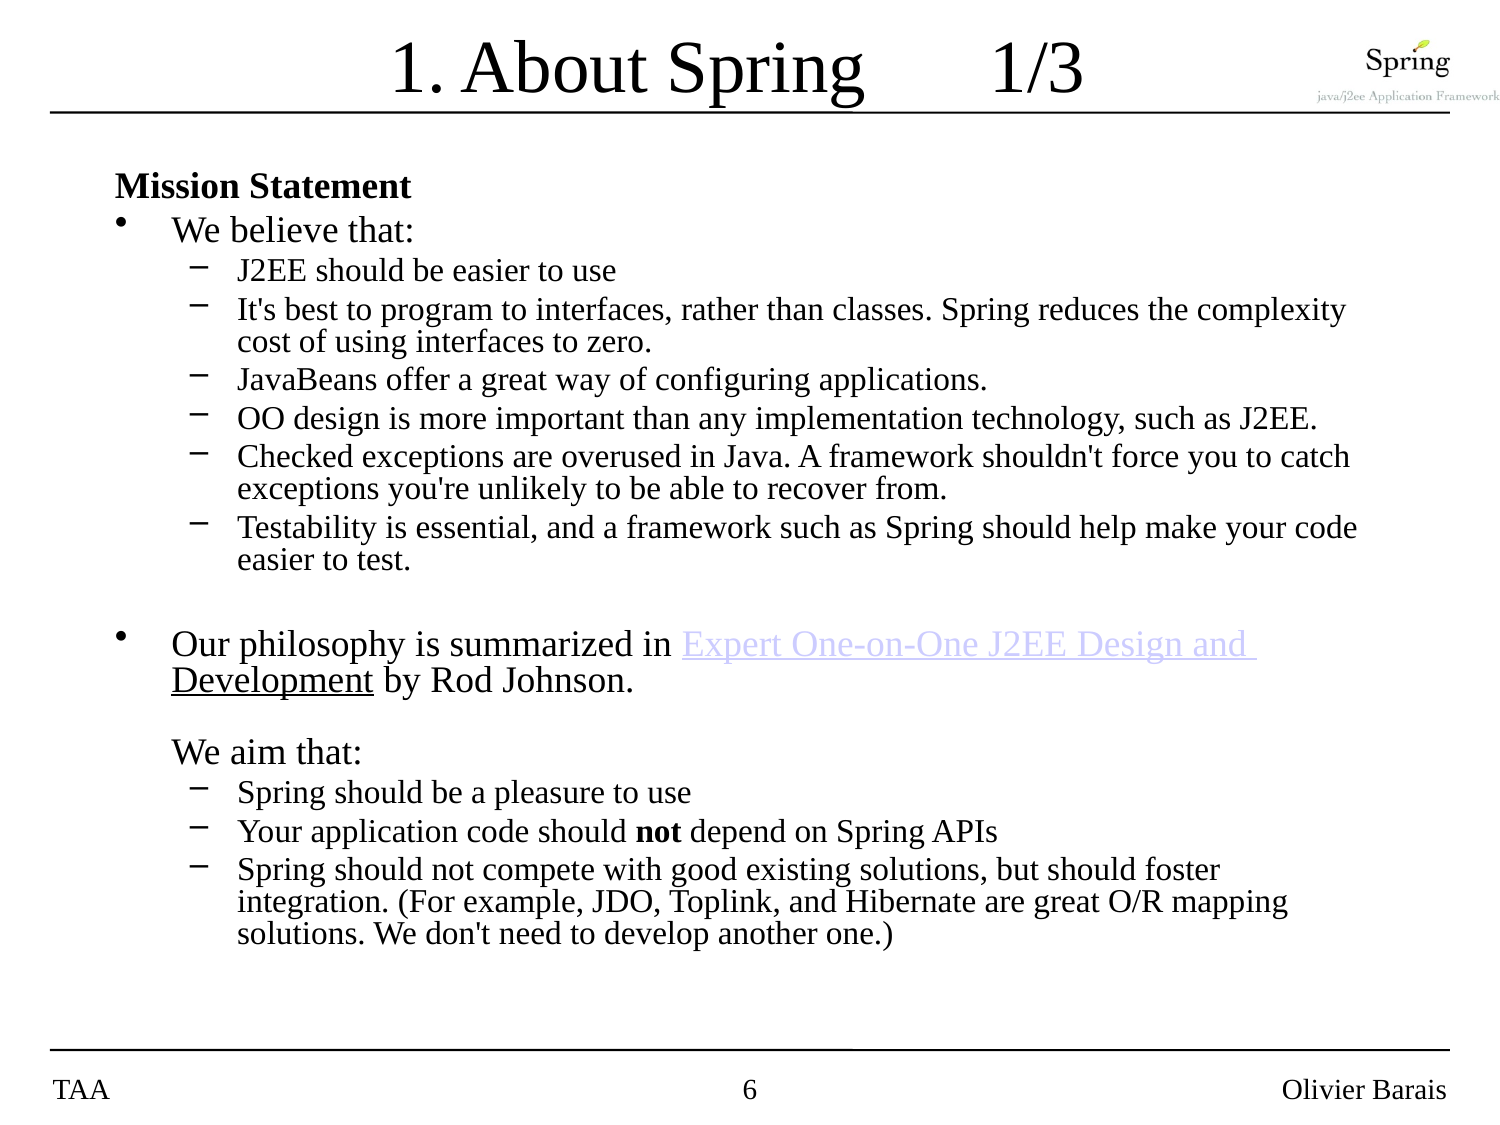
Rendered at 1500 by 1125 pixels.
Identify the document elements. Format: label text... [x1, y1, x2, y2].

slide_number Olivier Barais [1149, 1062, 1463, 1113]
title 1. About Spring 1/3 [99, 24, 1375, 100]
footer 6 [512, 1062, 988, 1113]
list Mission Statement We believe that: J2EE should be easier to use It's best to program to interfaces, rather than classes. Spring reduces the complexity cost of using interfaces to zero. JavaBeans offer a great way of configuring applications. OO design is more important than any implementation technology, such as J2EE. Checked exceptions are overused in Java. A framework shouldn't force you to catch exceptions you're unlikely to be able to recover from. Testability is essential, and a framework such as Spring should help make your code easier to test. Our philosophy is summarized in Expert One-on-One J2EE Design and Development by Rod Johnson. We aim that: Spring should be a pleasure to use Your application code should not depend on Spring APIs Spring should not compete with good existing solutions, but should foster integration. (For example, JDO, Toplink, and Hibernate are great O/R mapping solutions. We don't need to develop another one.) [99, 162, 1375, 838]
picture [1316, 0, 1500, 106]
slide_number TAA [37, 1062, 350, 1113]
